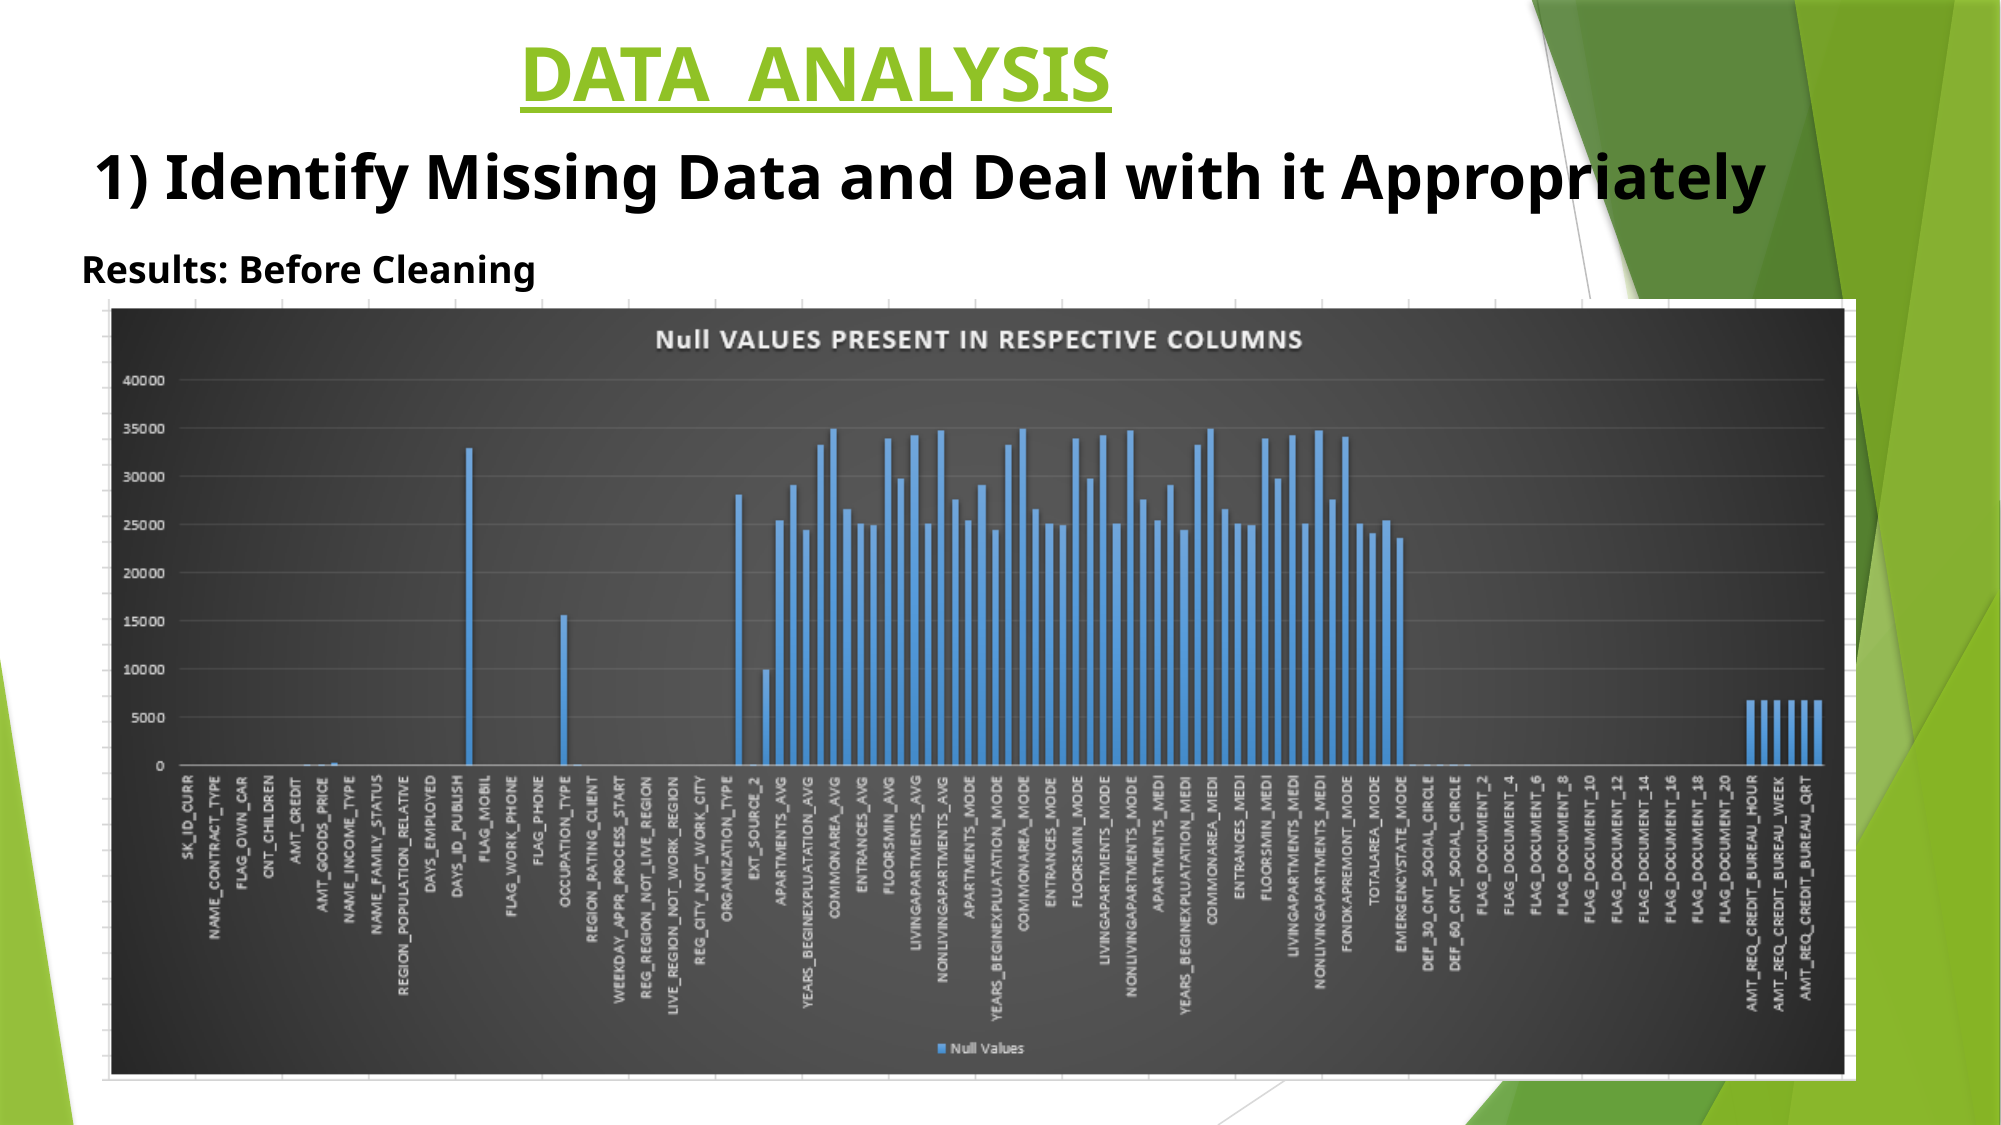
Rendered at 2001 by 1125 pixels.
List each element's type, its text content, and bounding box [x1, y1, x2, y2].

text_box DATA ANALYSIS [504, 19, 1915, 131]
text_box Results: Before Cleaning [66, 239, 552, 299]
title 1) Identify Missing Data and Deal with it Appropriately [78, 130, 1796, 240]
picture [101, 299, 1857, 1082]
